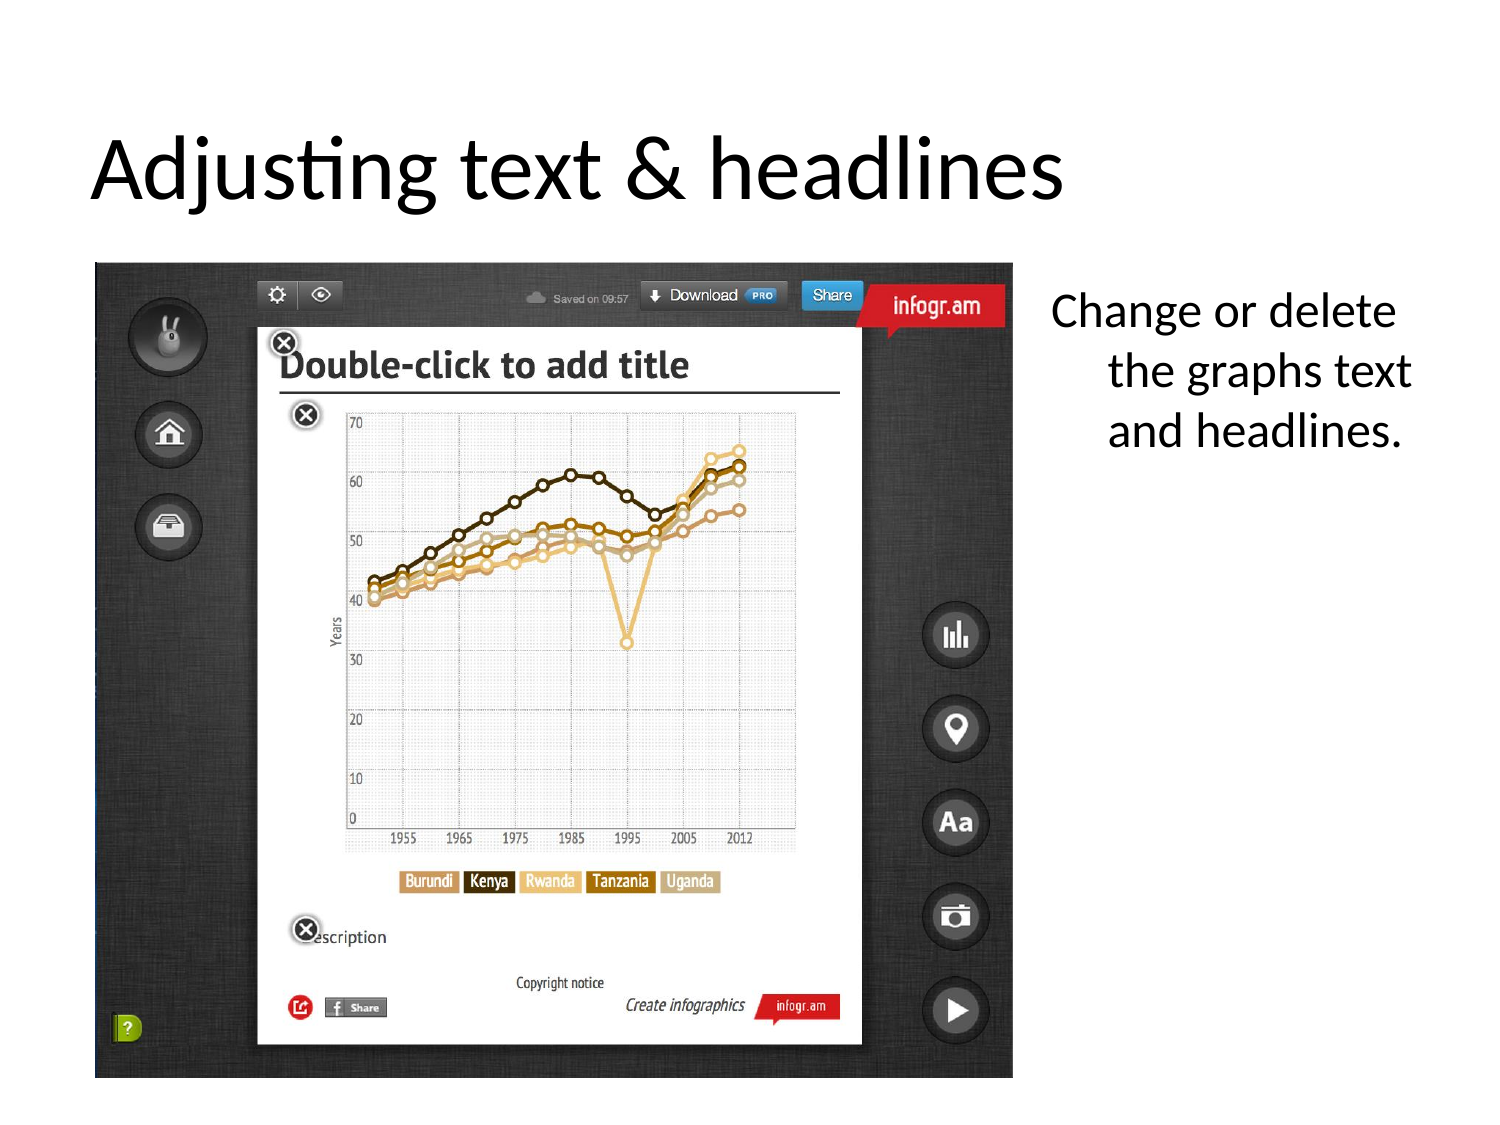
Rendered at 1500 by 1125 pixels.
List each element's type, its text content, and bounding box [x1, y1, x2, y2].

picture [94, 262, 1014, 1078]
title Adjusting text & headlines [75, 45, 1425, 233]
list Change or delete the graphs text and headlines. [1036, 262, 1482, 1078]
